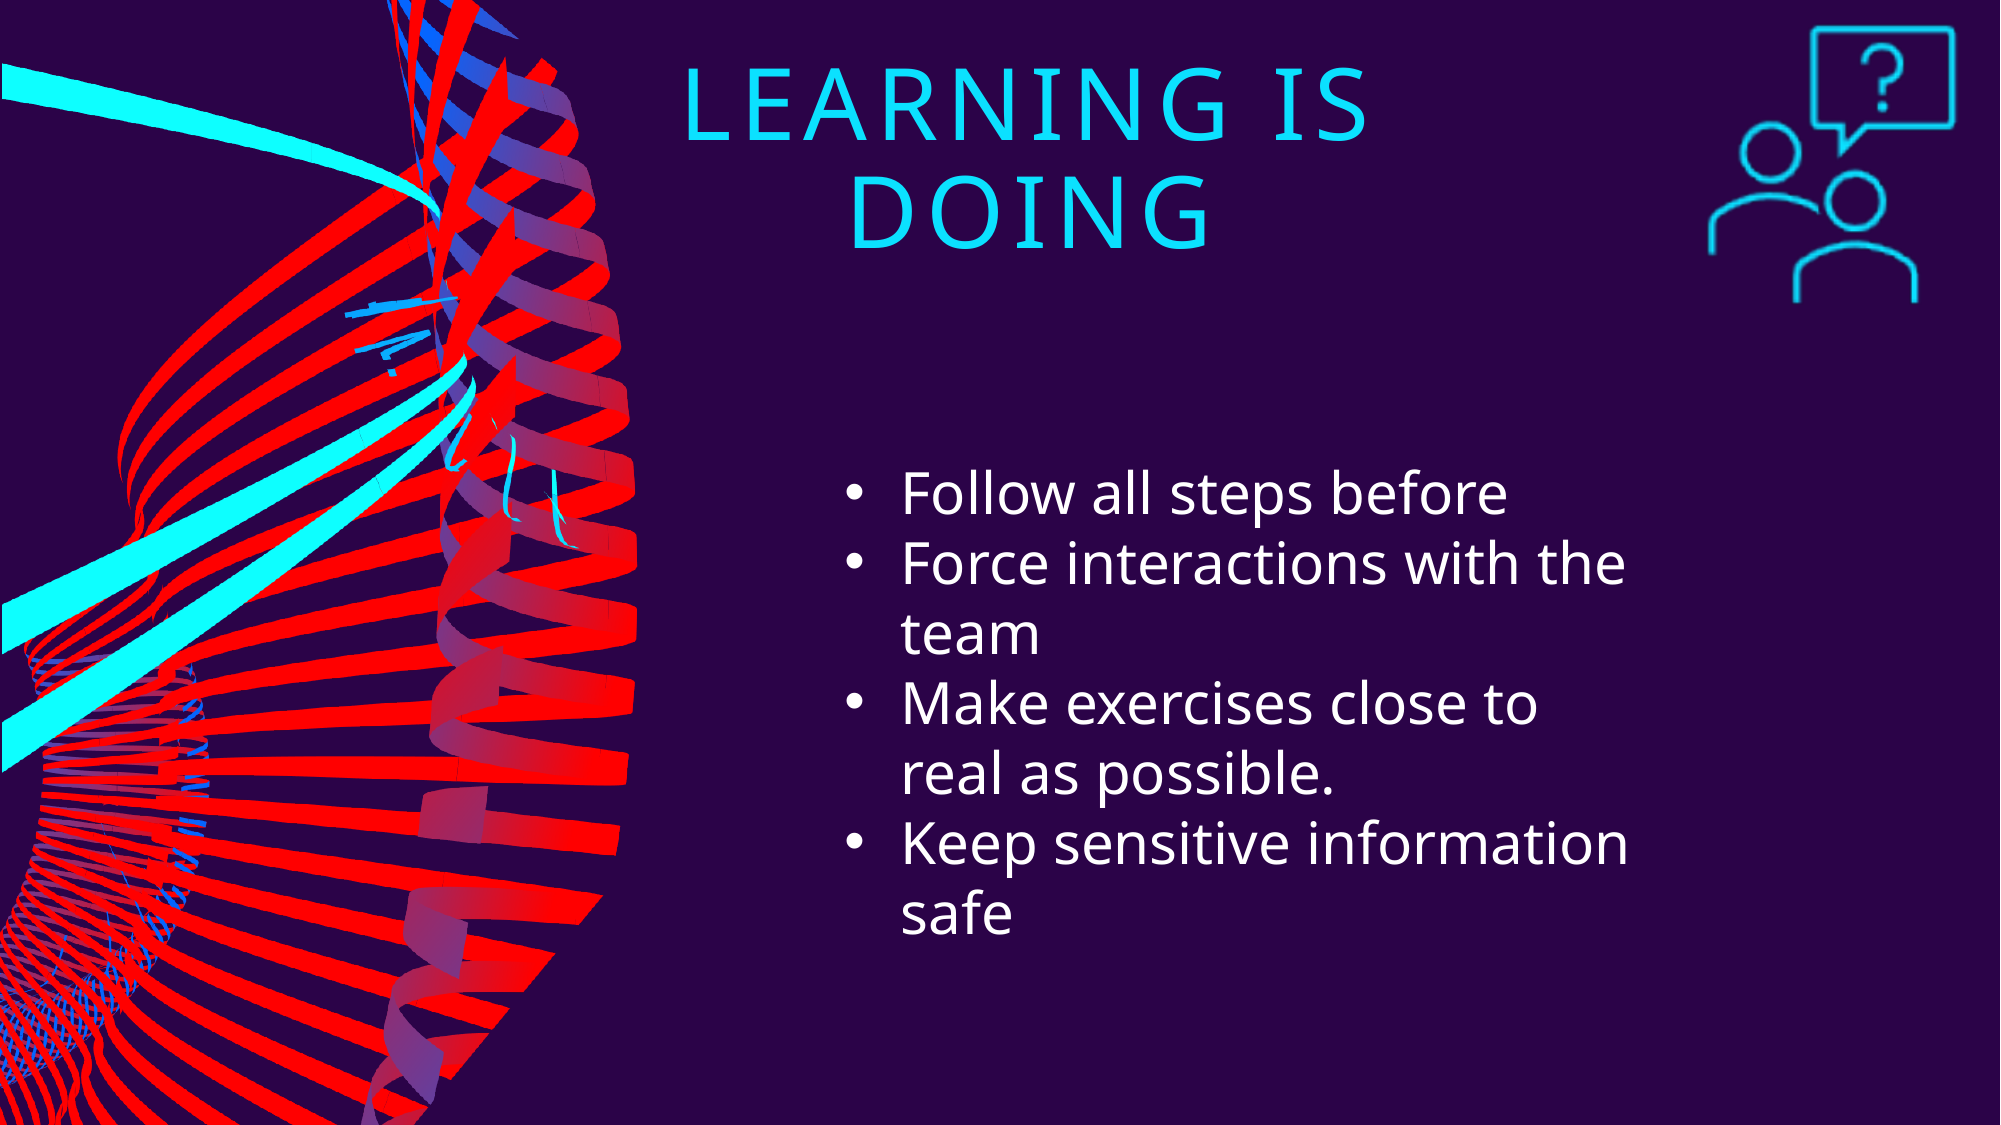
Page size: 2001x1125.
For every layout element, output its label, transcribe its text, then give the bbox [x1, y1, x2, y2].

title Learning is doing [618, 47, 1440, 434]
text_box Follow all steps before Force interactions with the team Make exercises close to real as possible. Keep sensitive information safe [829, 448, 1669, 954]
picture [0, 0, 2000, 1125]
